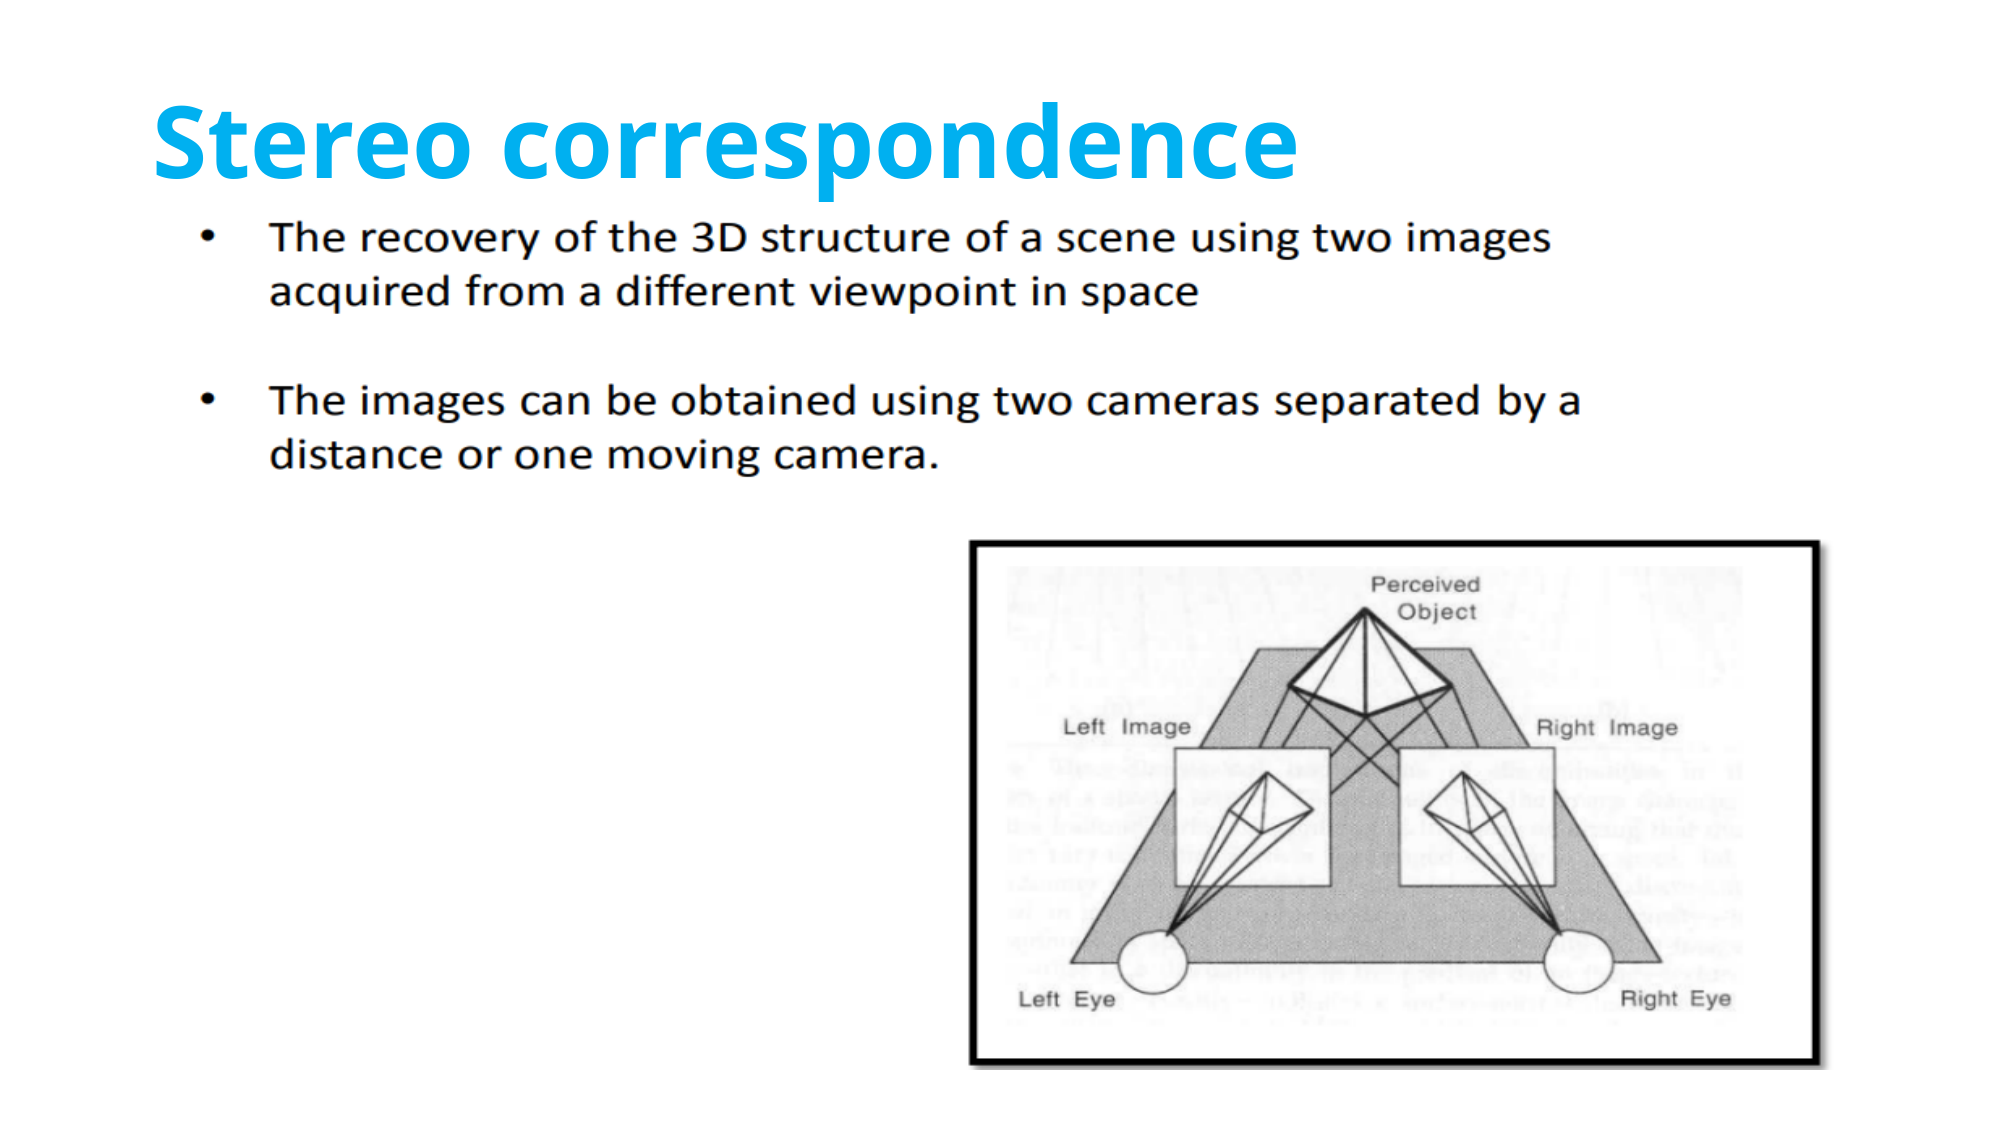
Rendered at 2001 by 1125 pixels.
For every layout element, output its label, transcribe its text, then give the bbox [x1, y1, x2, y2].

picture [154, 209, 1863, 1070]
title Stereo correspondence [137, 59, 1863, 278]
